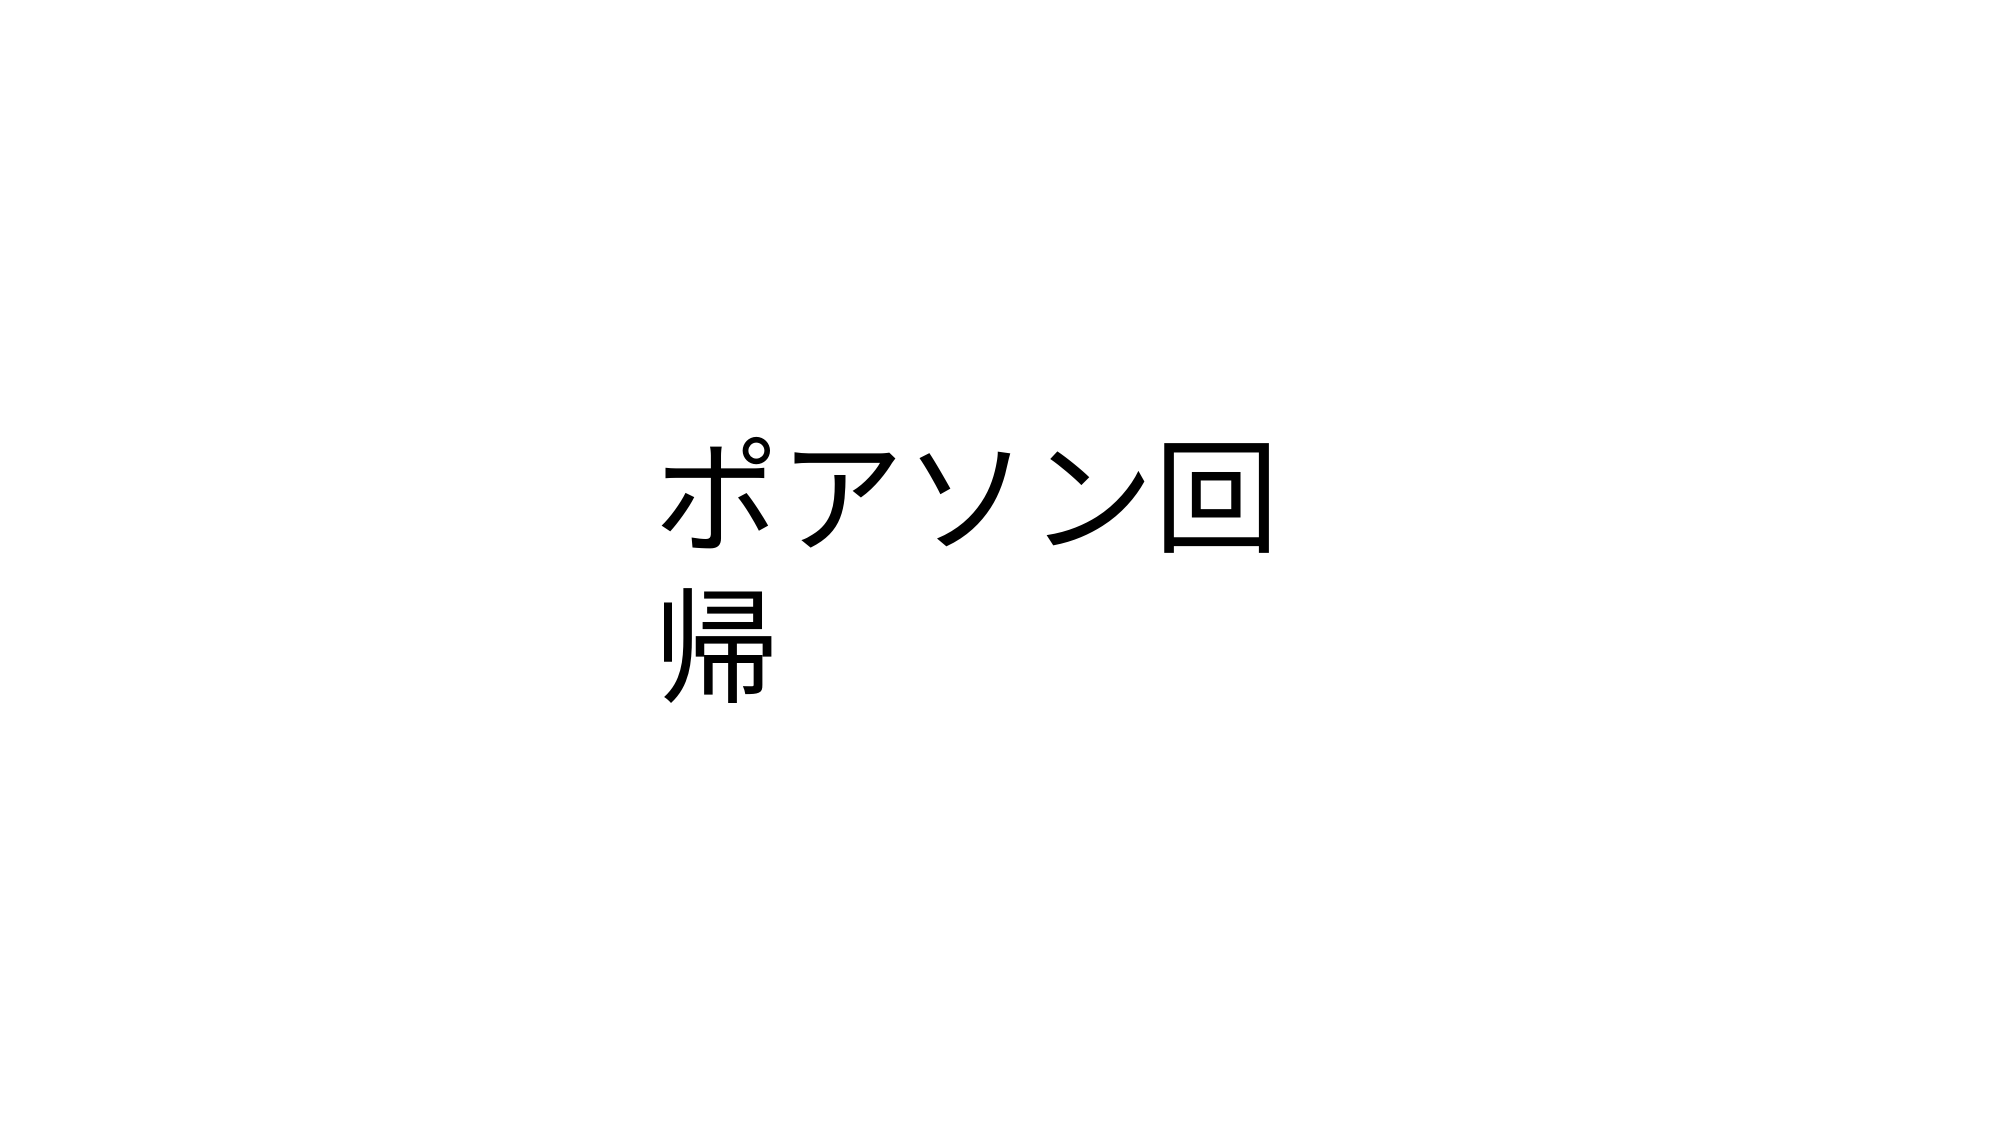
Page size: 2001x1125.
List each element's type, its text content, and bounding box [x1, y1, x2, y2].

text_box ポアソン回帰 [639, 411, 1361, 726]
